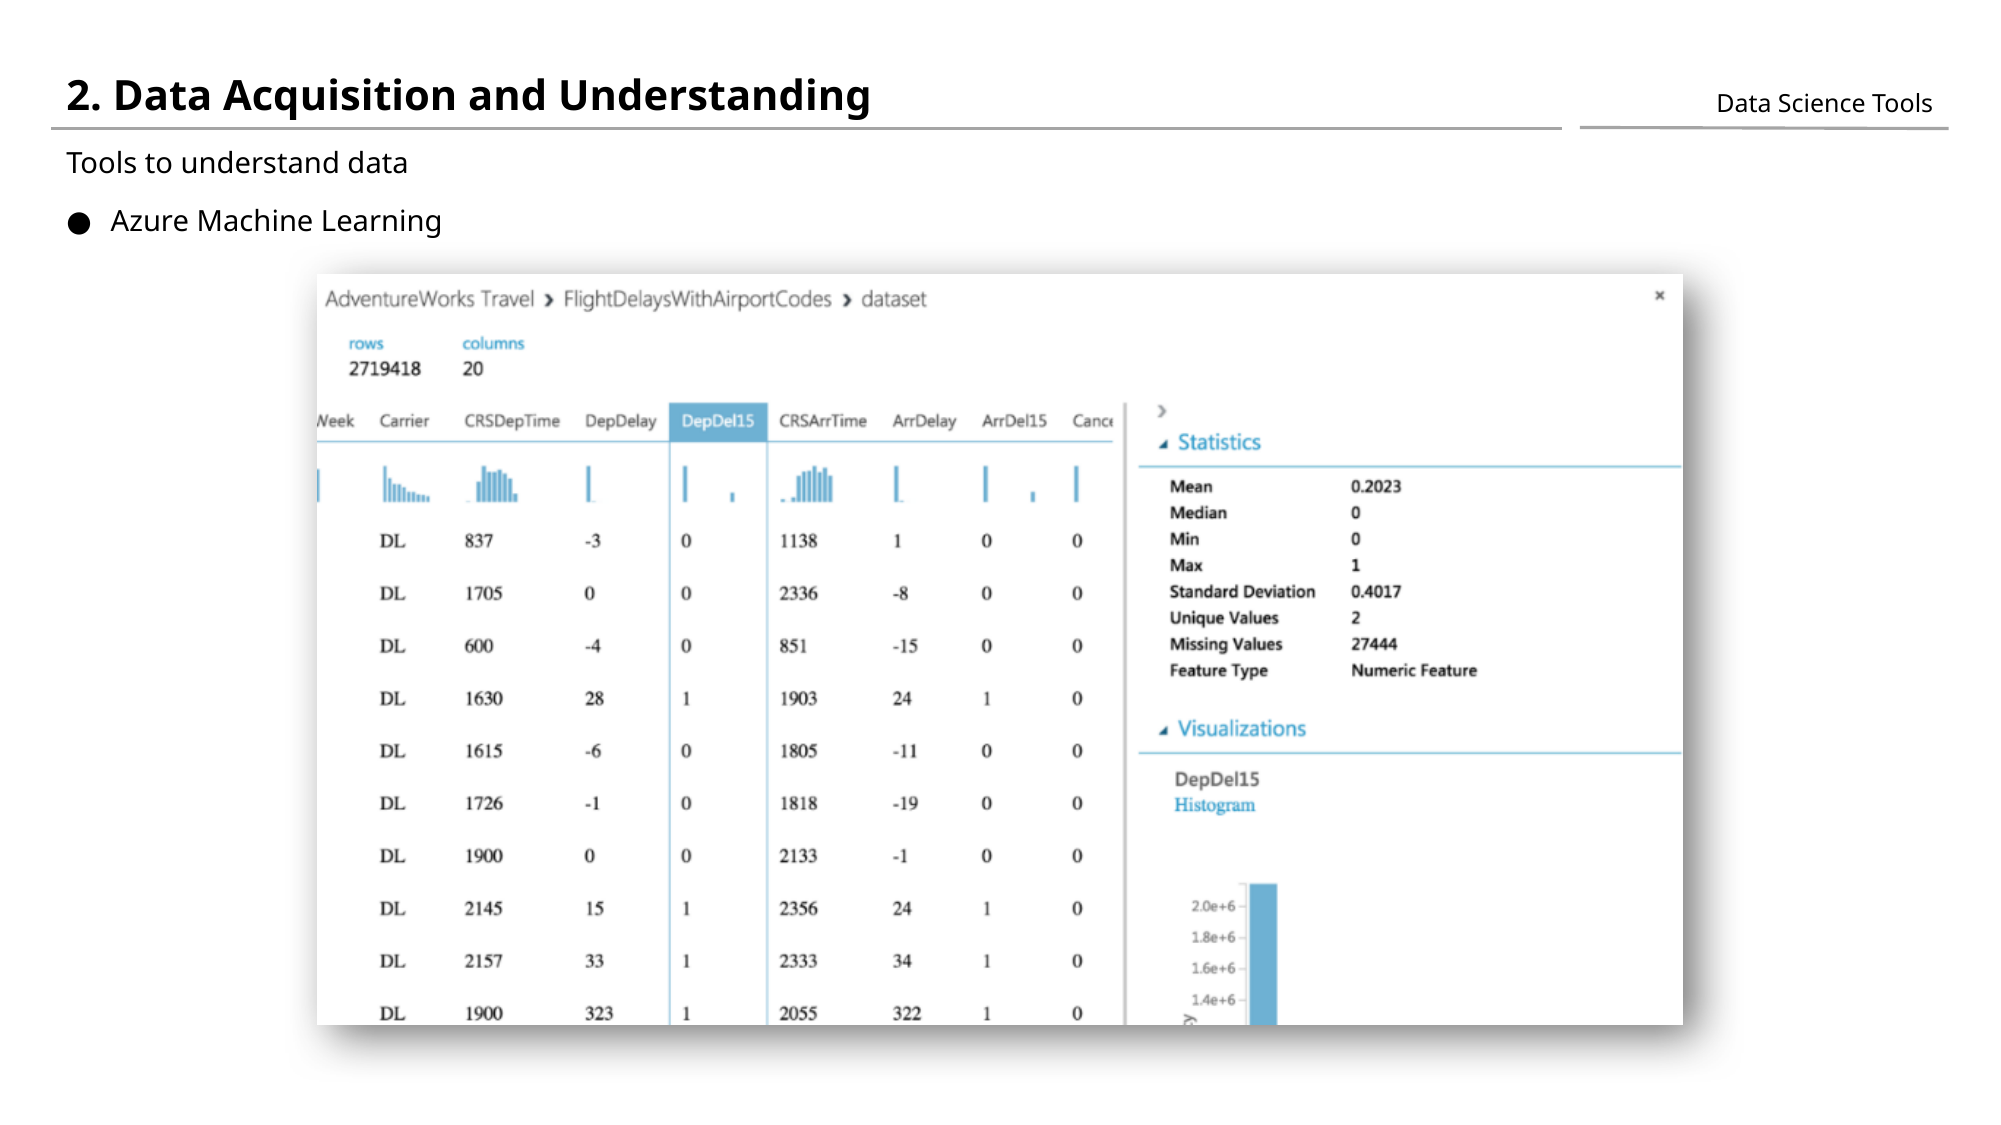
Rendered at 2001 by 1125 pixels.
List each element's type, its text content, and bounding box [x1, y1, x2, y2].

list Azure Machine Learning [51, 199, 1949, 1052]
picture [317, 274, 1683, 1025]
title 2. Data Acquisition and Understanding [51, 59, 1563, 128]
list Data Science Tools [1579, 81, 1949, 128]
list Tools to understand data [51, 128, 1949, 199]
